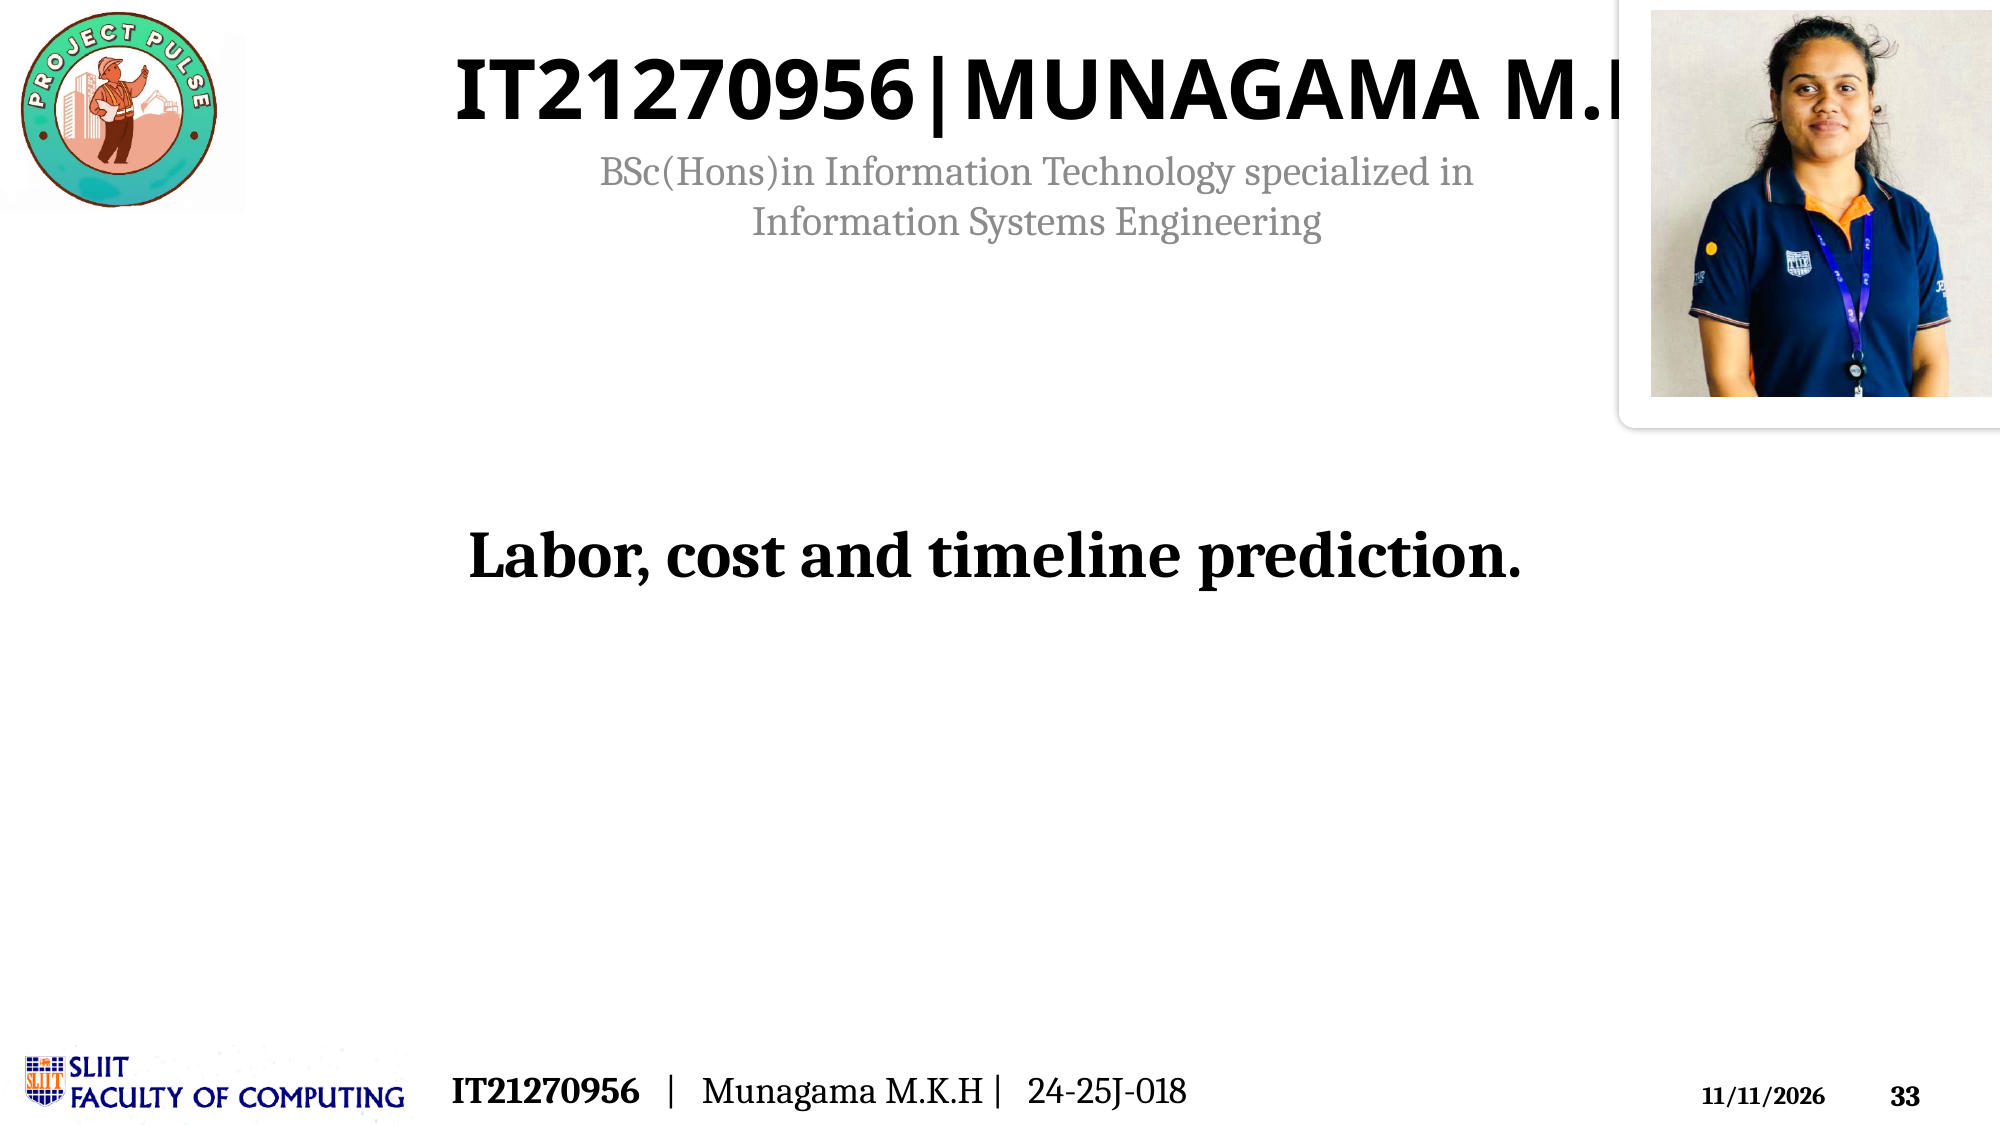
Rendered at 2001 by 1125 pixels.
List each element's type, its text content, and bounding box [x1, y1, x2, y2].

title IT21270956|Munagama m.k.h [440, 28, 1614, 252]
text_box Labor, cost and timeline prediction. [186, 503, 1806, 644]
text_box IT21270956 | Munagama M.K.H | 24-25J-018 [435, 1056, 1557, 1120]
picture [1650, 9, 1993, 398]
list BSc(Hons)in Information Technology specialized in Information Systems Engineering [539, 4, 1535, 251]
picture [0, 1045, 413, 1124]
picture [0, 2, 246, 212]
